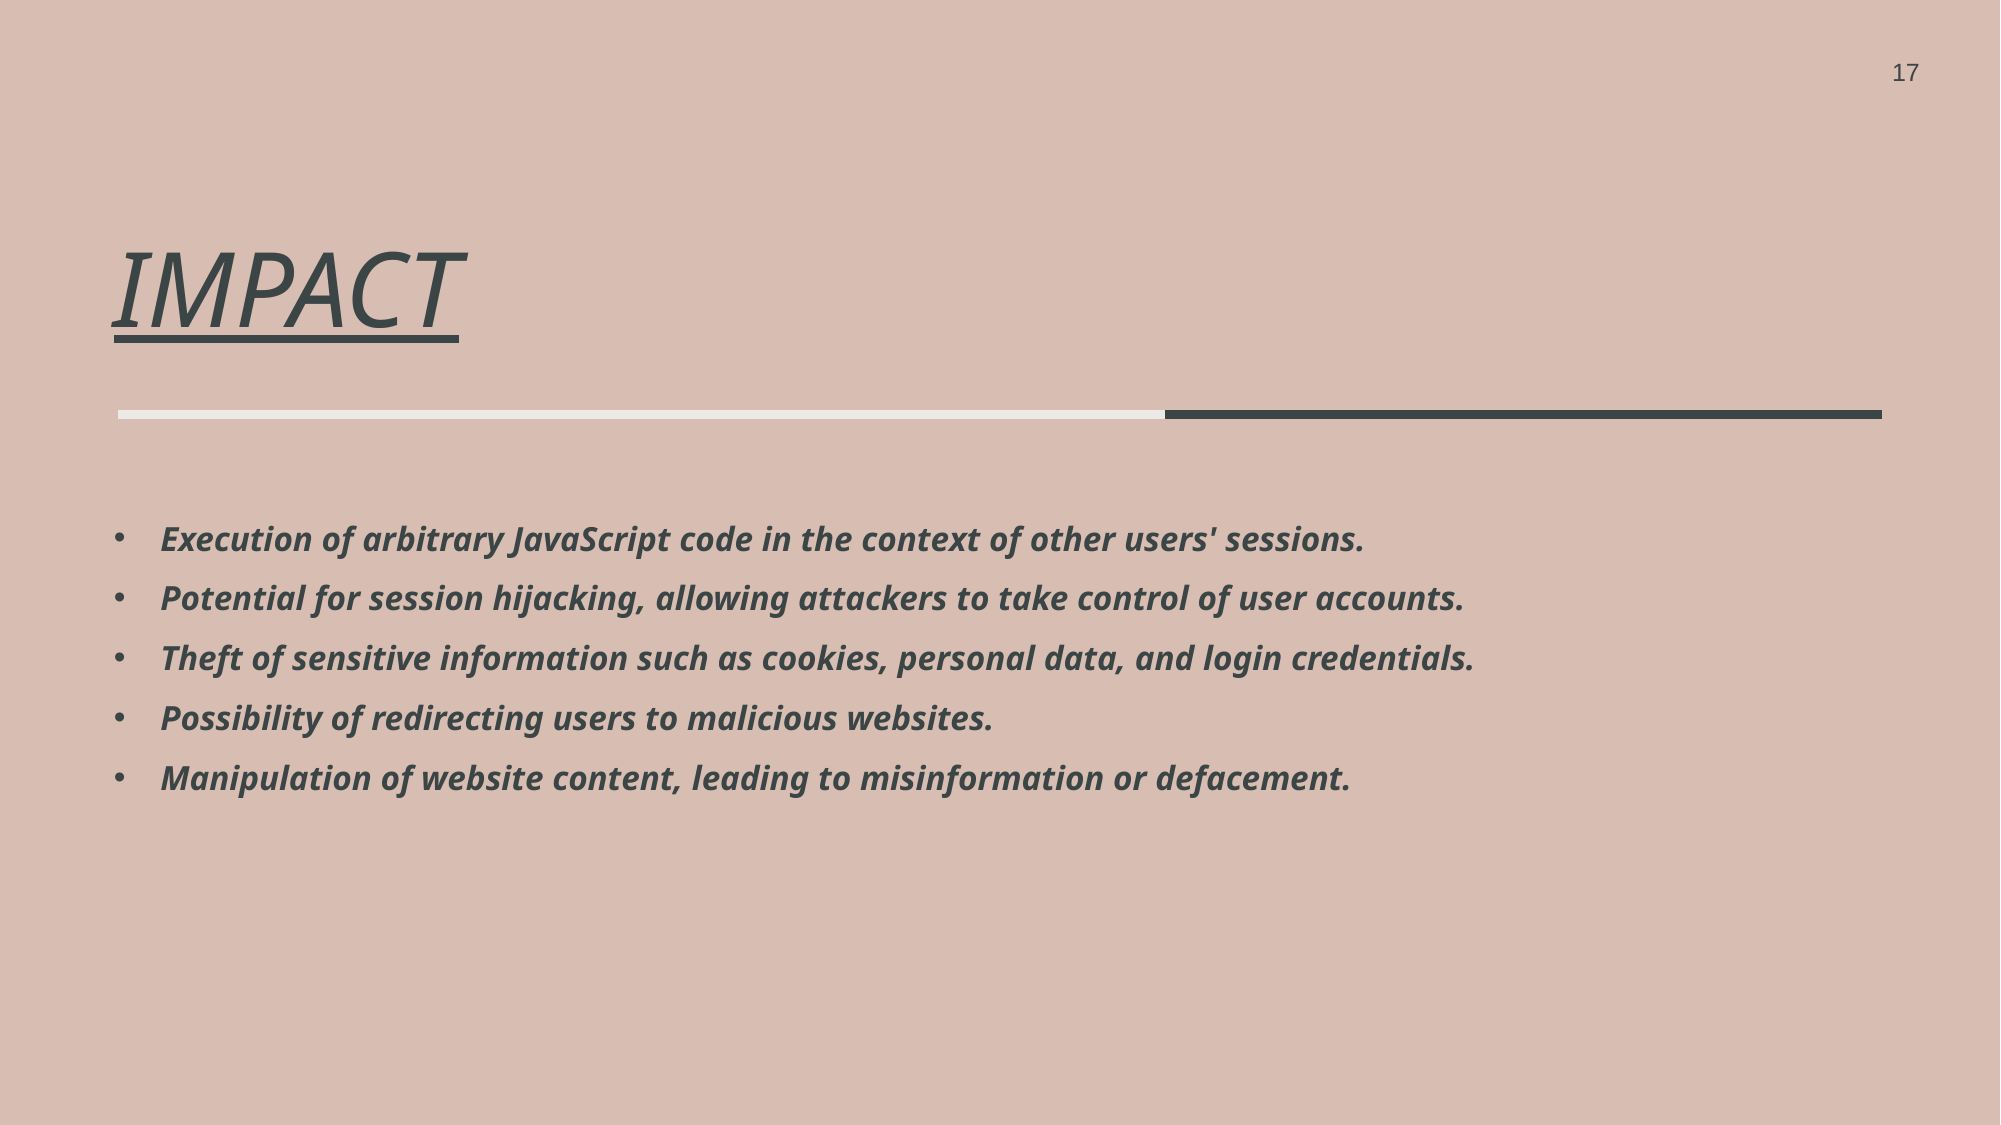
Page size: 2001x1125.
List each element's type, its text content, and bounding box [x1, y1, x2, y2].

title IMPACT [98, 239, 1883, 356]
list Execution of arbitrary JavaScript code in the context of other users' sessions. Potential for session hijacking, allowing attackers to take control of user accounts. Theft of sensitive information such as cookies, personal data, and login credentials. Possibility of redirecting users to malicious websites. Manipulation of website content, leading to misinformation or defacement. [98, 490, 1734, 1076]
slide_number 17 [1660, 49, 1935, 95]
